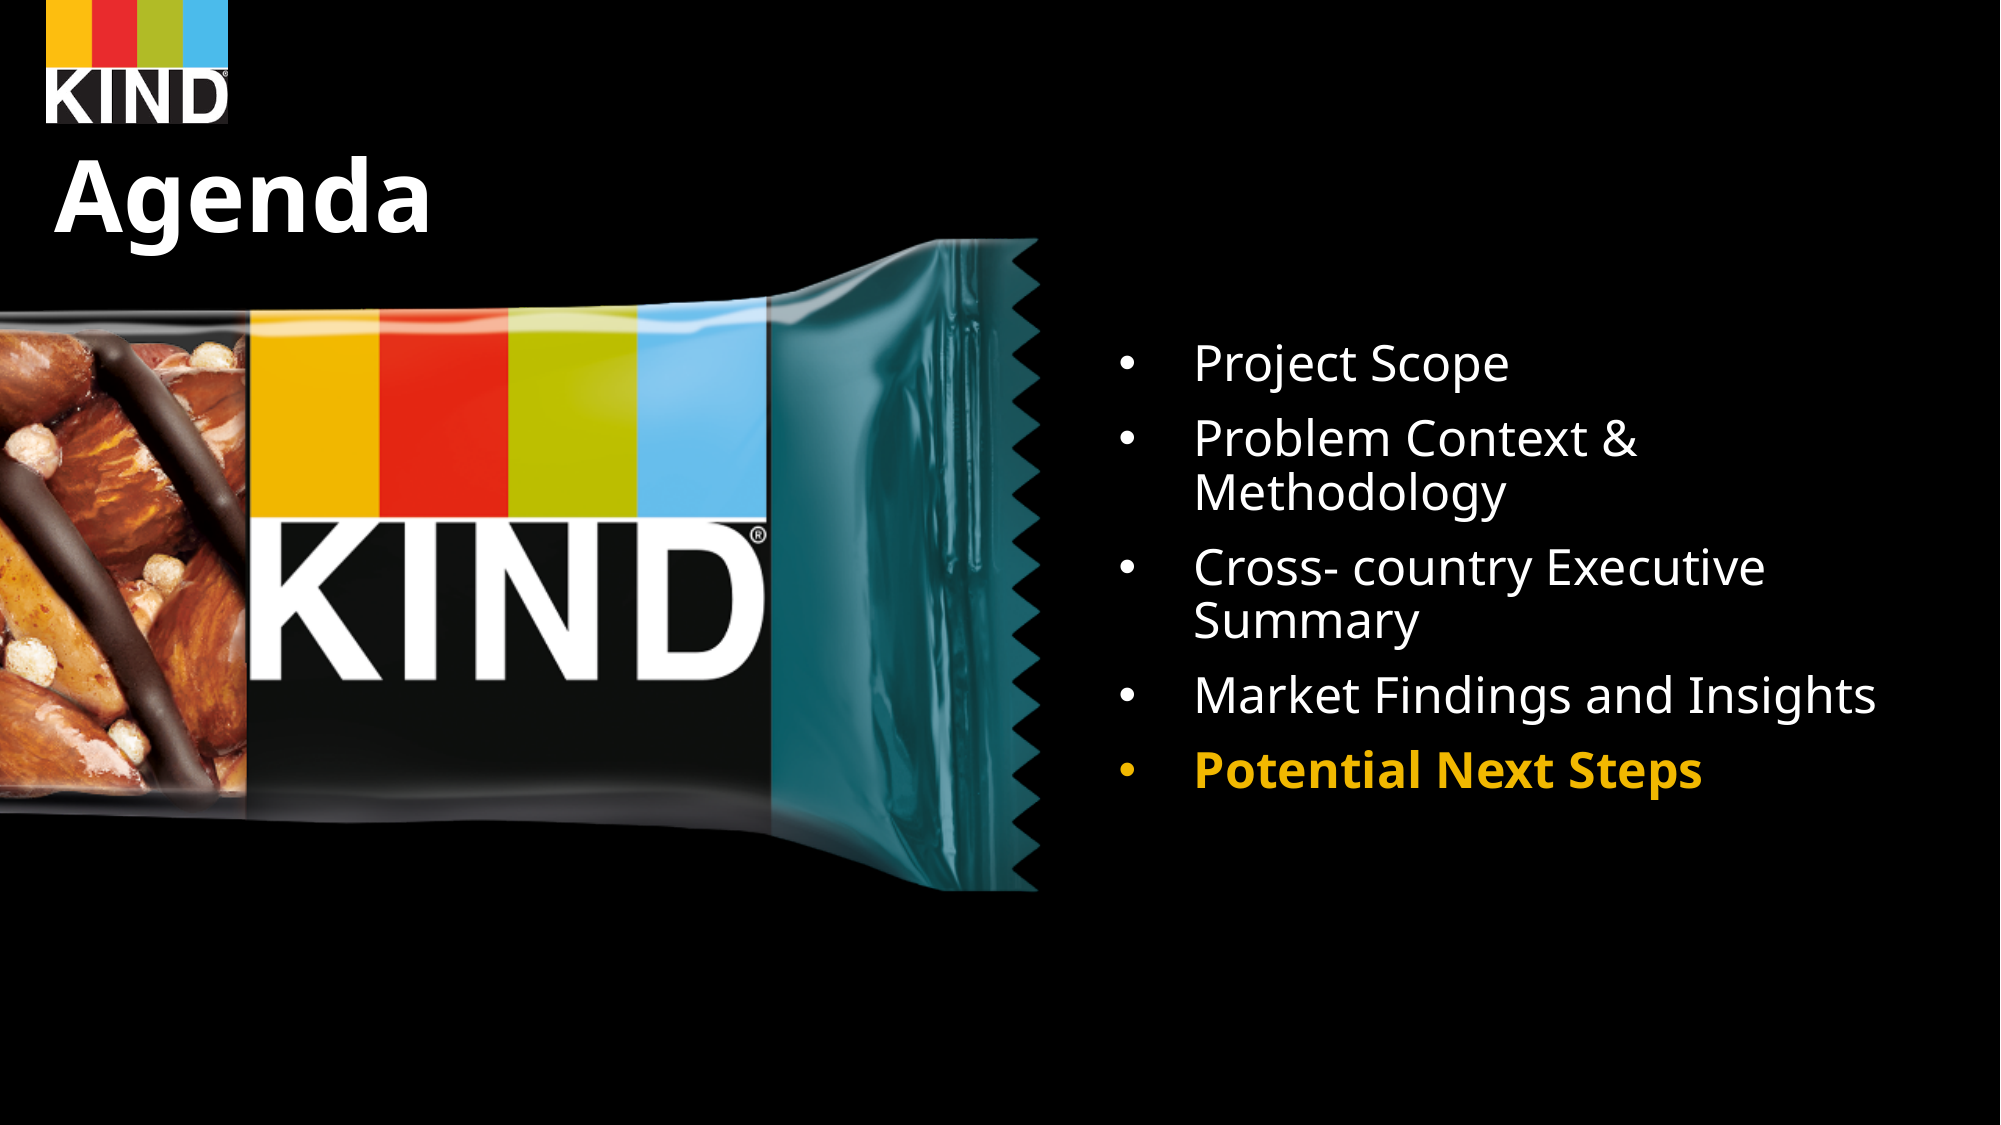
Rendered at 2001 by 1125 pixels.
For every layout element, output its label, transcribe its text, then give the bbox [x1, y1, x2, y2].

list Project Scope Problem Context & Methodology Cross- country Executive Summary Market Findings and Insights Potential Next Steps [1103, 199, 1961, 999]
picture [0, 0, 1133, 1039]
list Agenda [39, 117, 846, 283]
